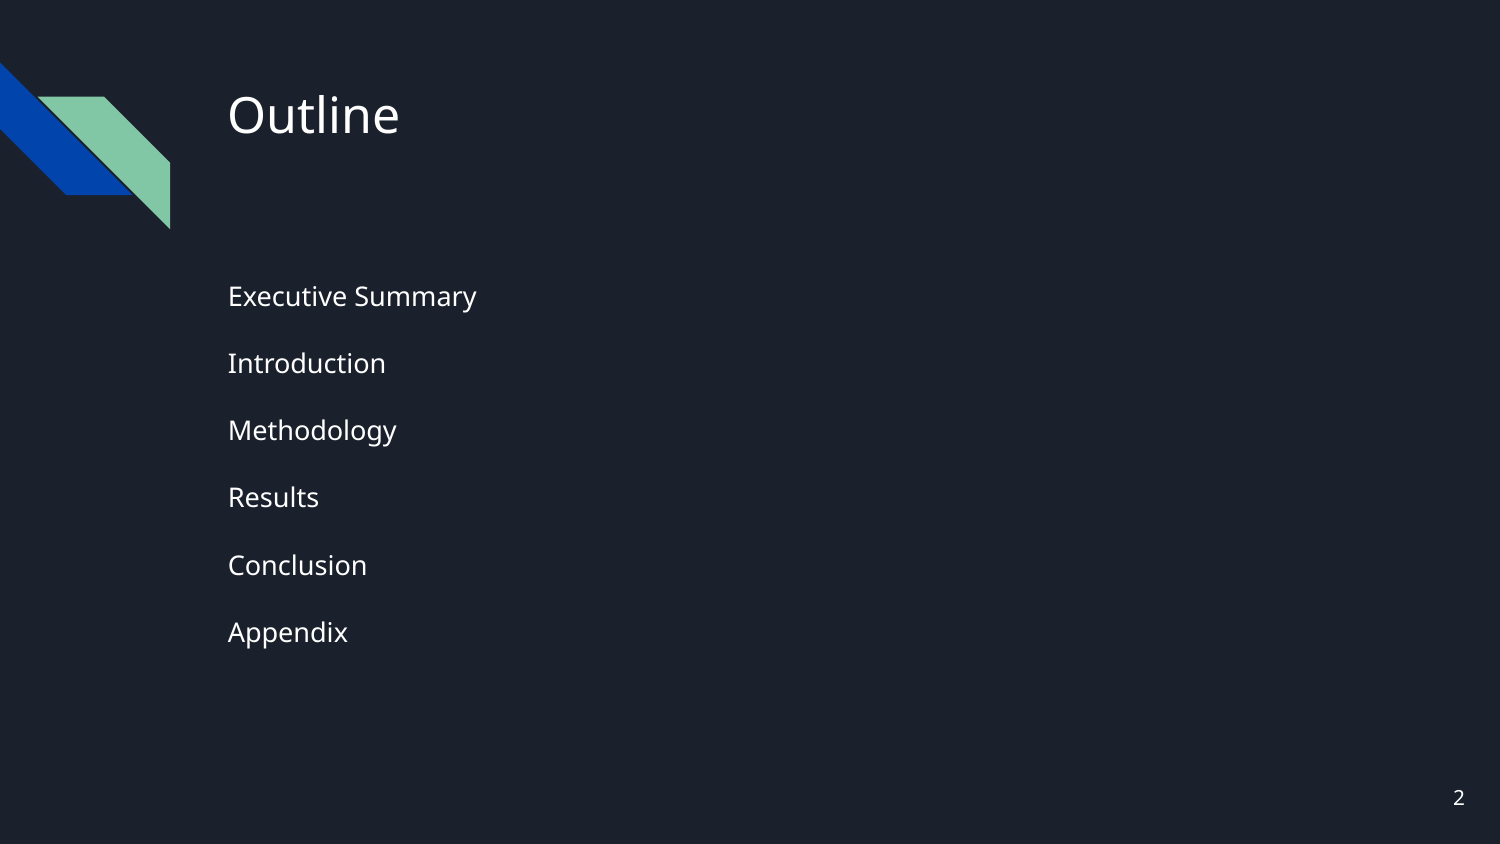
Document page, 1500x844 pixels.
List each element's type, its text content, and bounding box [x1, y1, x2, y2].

slide_number ‹#› [1389, 764, 1480, 830]
title Outline [212, 64, 1368, 215]
list Executive Summary Introduction Methodology Results Conclusion Appendix [212, 257, 1368, 735]
